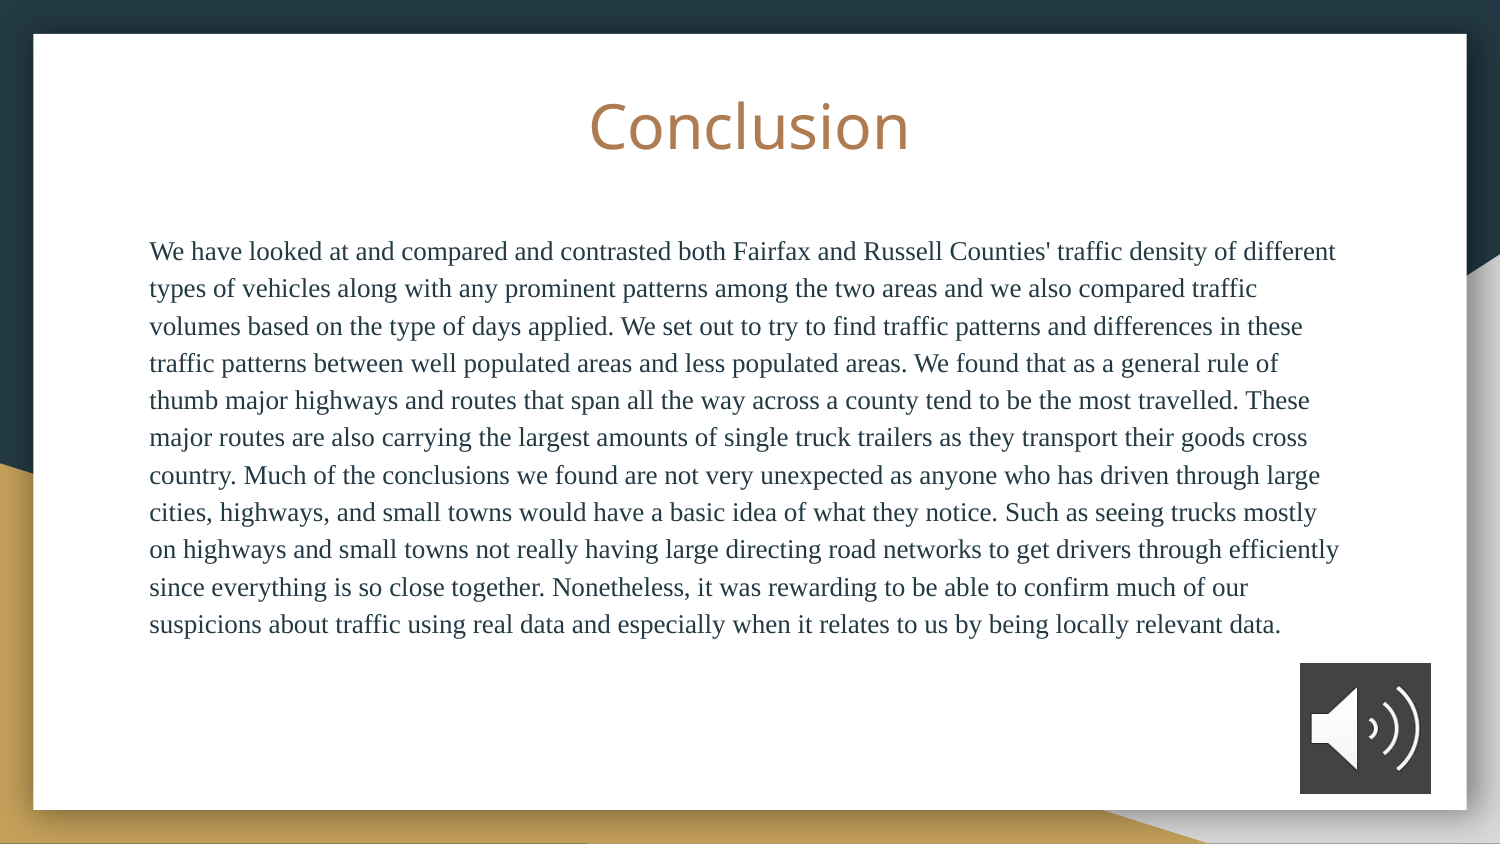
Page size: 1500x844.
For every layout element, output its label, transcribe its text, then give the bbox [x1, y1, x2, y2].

title Conclusion [134, 72, 1366, 213]
list We have looked at and compared and contrasted both Fairfax and Russell Counties' traffic density of different types of vehicles along with any prominent patterns among the two areas and we also compared traffic volumes based on the type of days applied. We set out to try to find traffic patterns and differences in these traffic patterns between well populated areas and less populated areas. We found that as a general rule of thumb major highways and routes that span all the way across a county tend to be the most travelled. These major routes are also carrying the largest amounts of single truck trailers as they transport their goods cross country. Much of the conclusions we found are not very unexpected as anyone who has driven through large cities, highways, and small towns would have a basic idea of what they notice. Such as seeing trucks mostly on highways and small towns not really having large directing road networks to get drivers through efficiently since everything is so close together. Nonetheless, it was rewarding to be able to confirm much of our suspicions about traffic using real data and especially when it relates to us by being locally relevant data. [134, 213, 1366, 729]
picture [1298, 661, 1433, 796]
